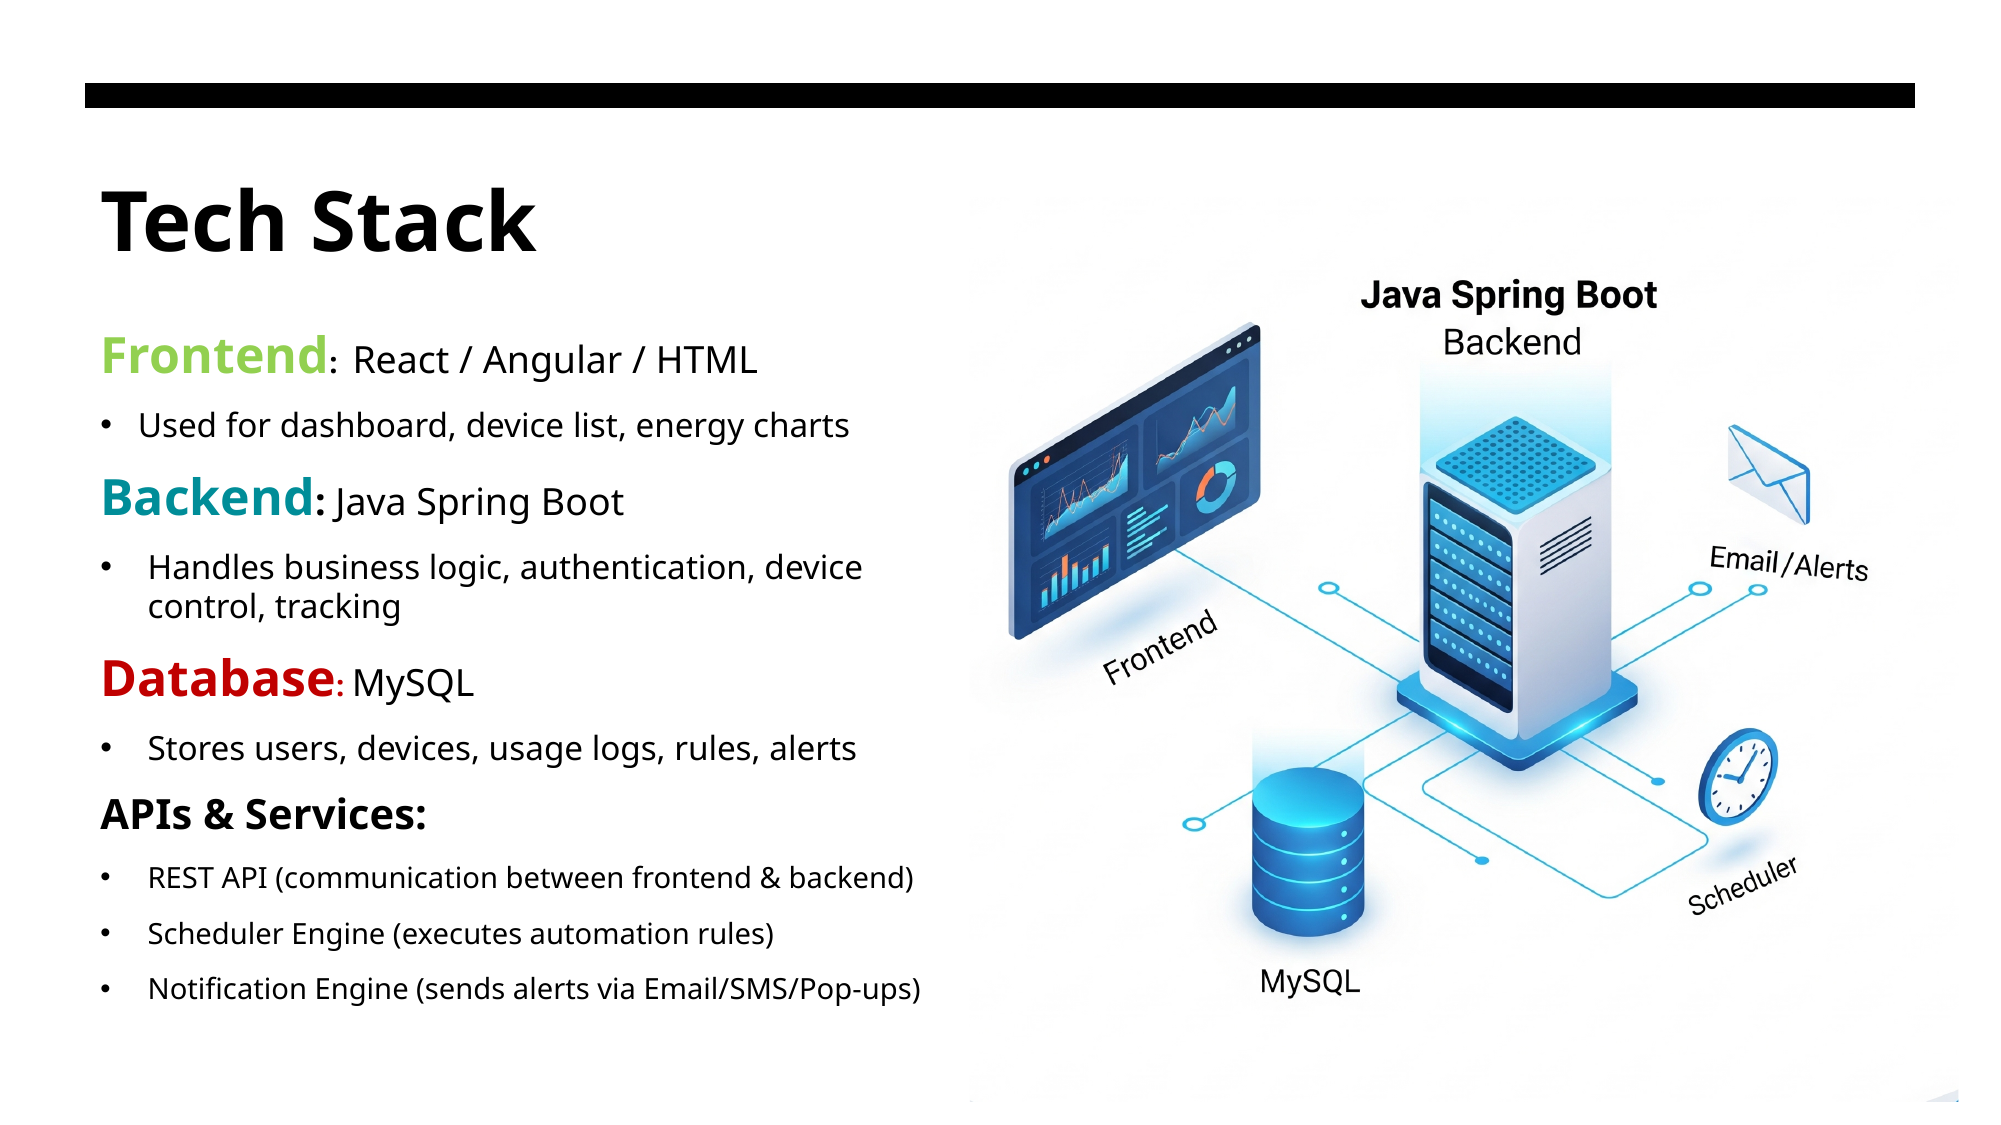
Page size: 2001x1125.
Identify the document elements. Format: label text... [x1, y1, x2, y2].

list Frontend: React / Angular / HTML Used for dashboard, device list, energy charts Backend: Java Spring Boot Handles business logic, authentication, device control, tracking Database: MySQL Stores users, devices, usage logs, rules, alerts APIs & Services: REST API (communication between frontend & backend) Scheduler Engine (executes automation rules) Notification Engine (sends alerts via Email/SMS/Pop-ups) [85, 316, 969, 1041]
title Tech Stack [85, 160, 1917, 316]
picture [969, 197, 1959, 1103]
